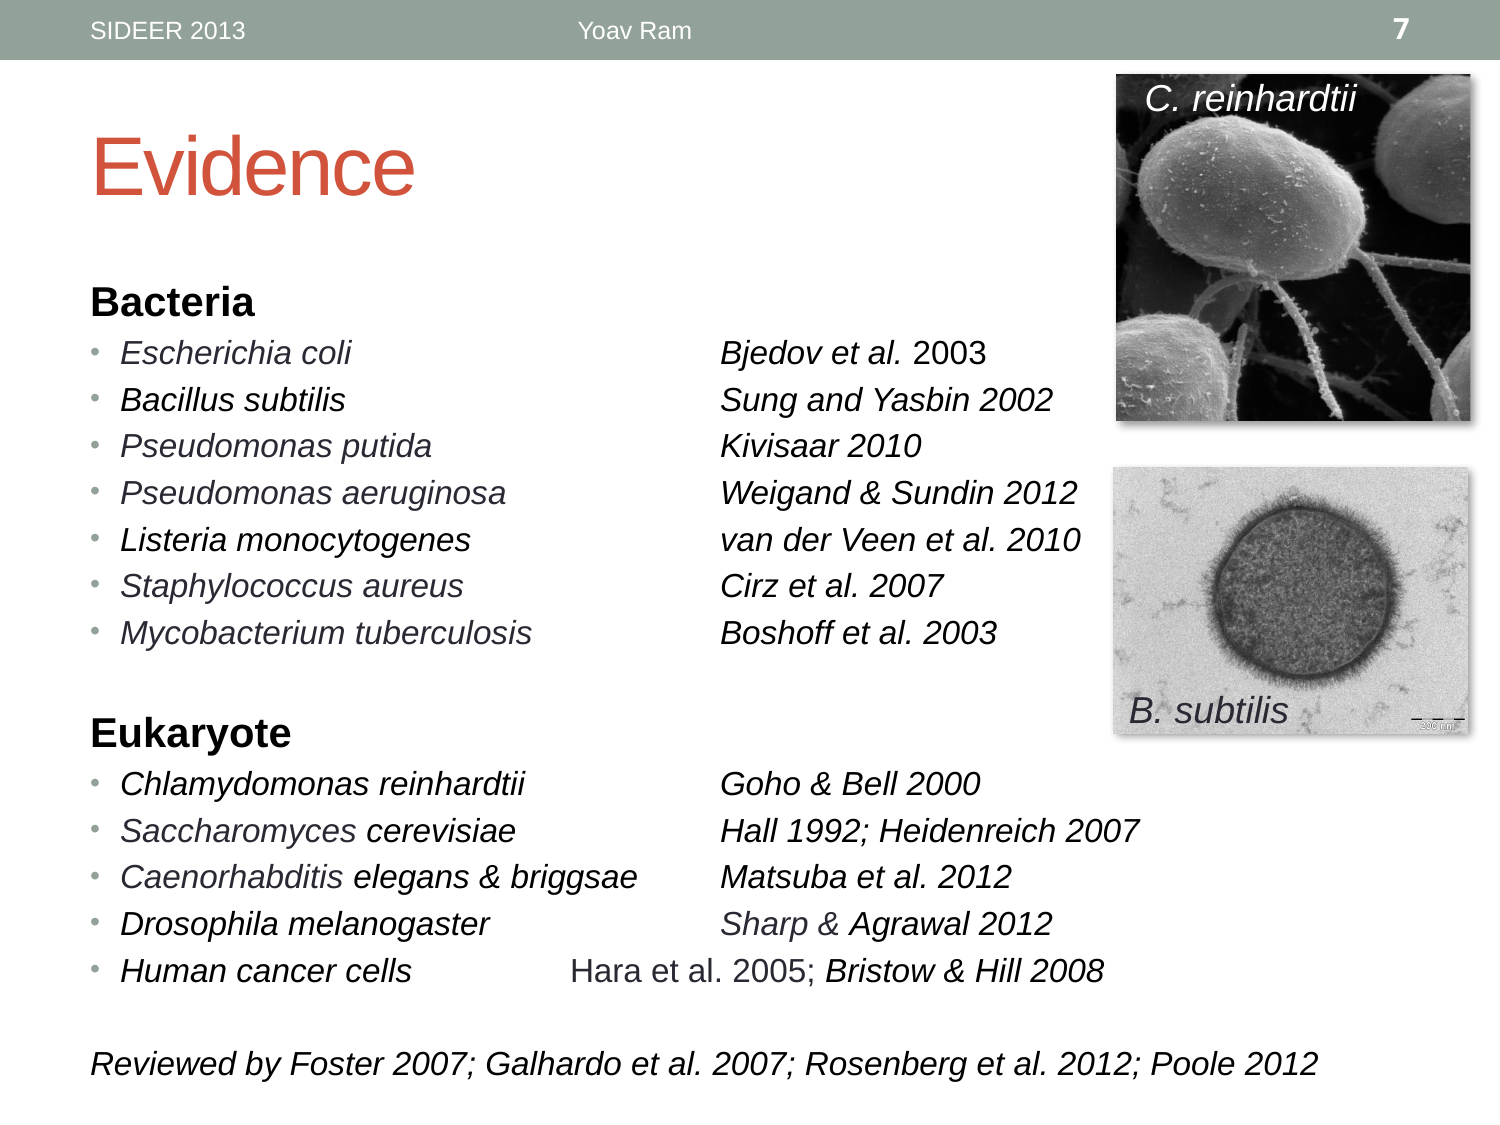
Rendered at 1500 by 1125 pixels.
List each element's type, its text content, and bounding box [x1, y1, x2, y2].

text_box Evidence [74, 67, 1425, 256]
picture [1115, 74, 1471, 421]
footer Yoav Ram [562, 3, 1238, 57]
slide_number SIDEER 2013 [75, 3, 550, 57]
list Bacteria Escherichia coli Bjedov et al. 2003 Bacillus subtilis Sung and Yasbin 2002 Pseudomonas putida Kivisaar 2010 Pseudomonas aeruginosa Weigand & Sundin 2012 Listeria monocytogenes van der Veen et al. 2010 Staphylococcus aureus Cirz et al. 2007 Mycobacterium tuberculosis Boshoff et al. 2003 Eukaryote Chlamydomonas reinhardtii Goho & Bell 2000 Saccharomyces cerevisiae Hall 1992; Heidenreich 2007 Caenorhabditis elegans & briggsae Matsuba et al. 2012 Drosophila melanogaster Sharp & Agrawal 2012 Human cancer cells Hara et al. 2005; Bristow & Hill 2008 Reviewed by Foster 2007; Galhardo et al. 2007; Rosenberg et al. 2012; Poole 2012 [75, 267, 1425, 1083]
slide_number 7 [1250, 3, 1425, 57]
picture [1112, 467, 1468, 734]
